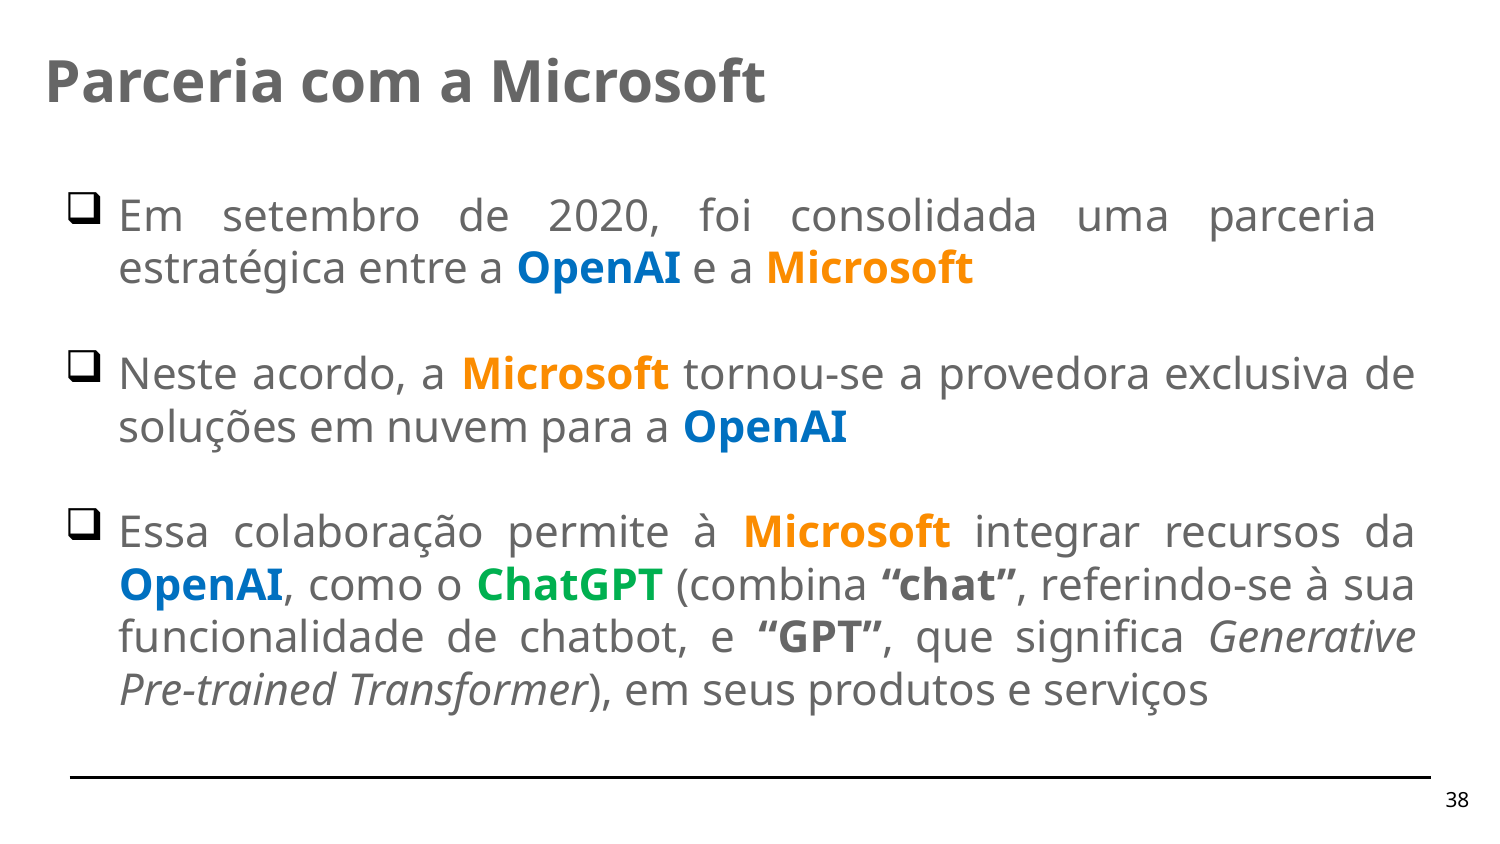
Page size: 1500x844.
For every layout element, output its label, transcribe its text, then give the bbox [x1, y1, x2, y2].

text_box Parceria com a Microsoft [29, 29, 1428, 135]
slide_number 38 [1394, 769, 1484, 834]
list Em setembro de 2020, foi consolidada uma parceria estratégica entre a OpenAI e a Microsoft Neste acordo, a Microsoft tornou-se a provedora exclusiva de soluções em nuvem para a OpenAI Essa colaboração permite à Microsoft integrar recursos da OpenAI, como o ChatGPT (combina “chat”, referindo-se à sua funcionalidade de chatbot, e “GPT”, que significa Generative Pre-trained Transformer), em seus produtos e serviços [49, 172, 1432, 770]
